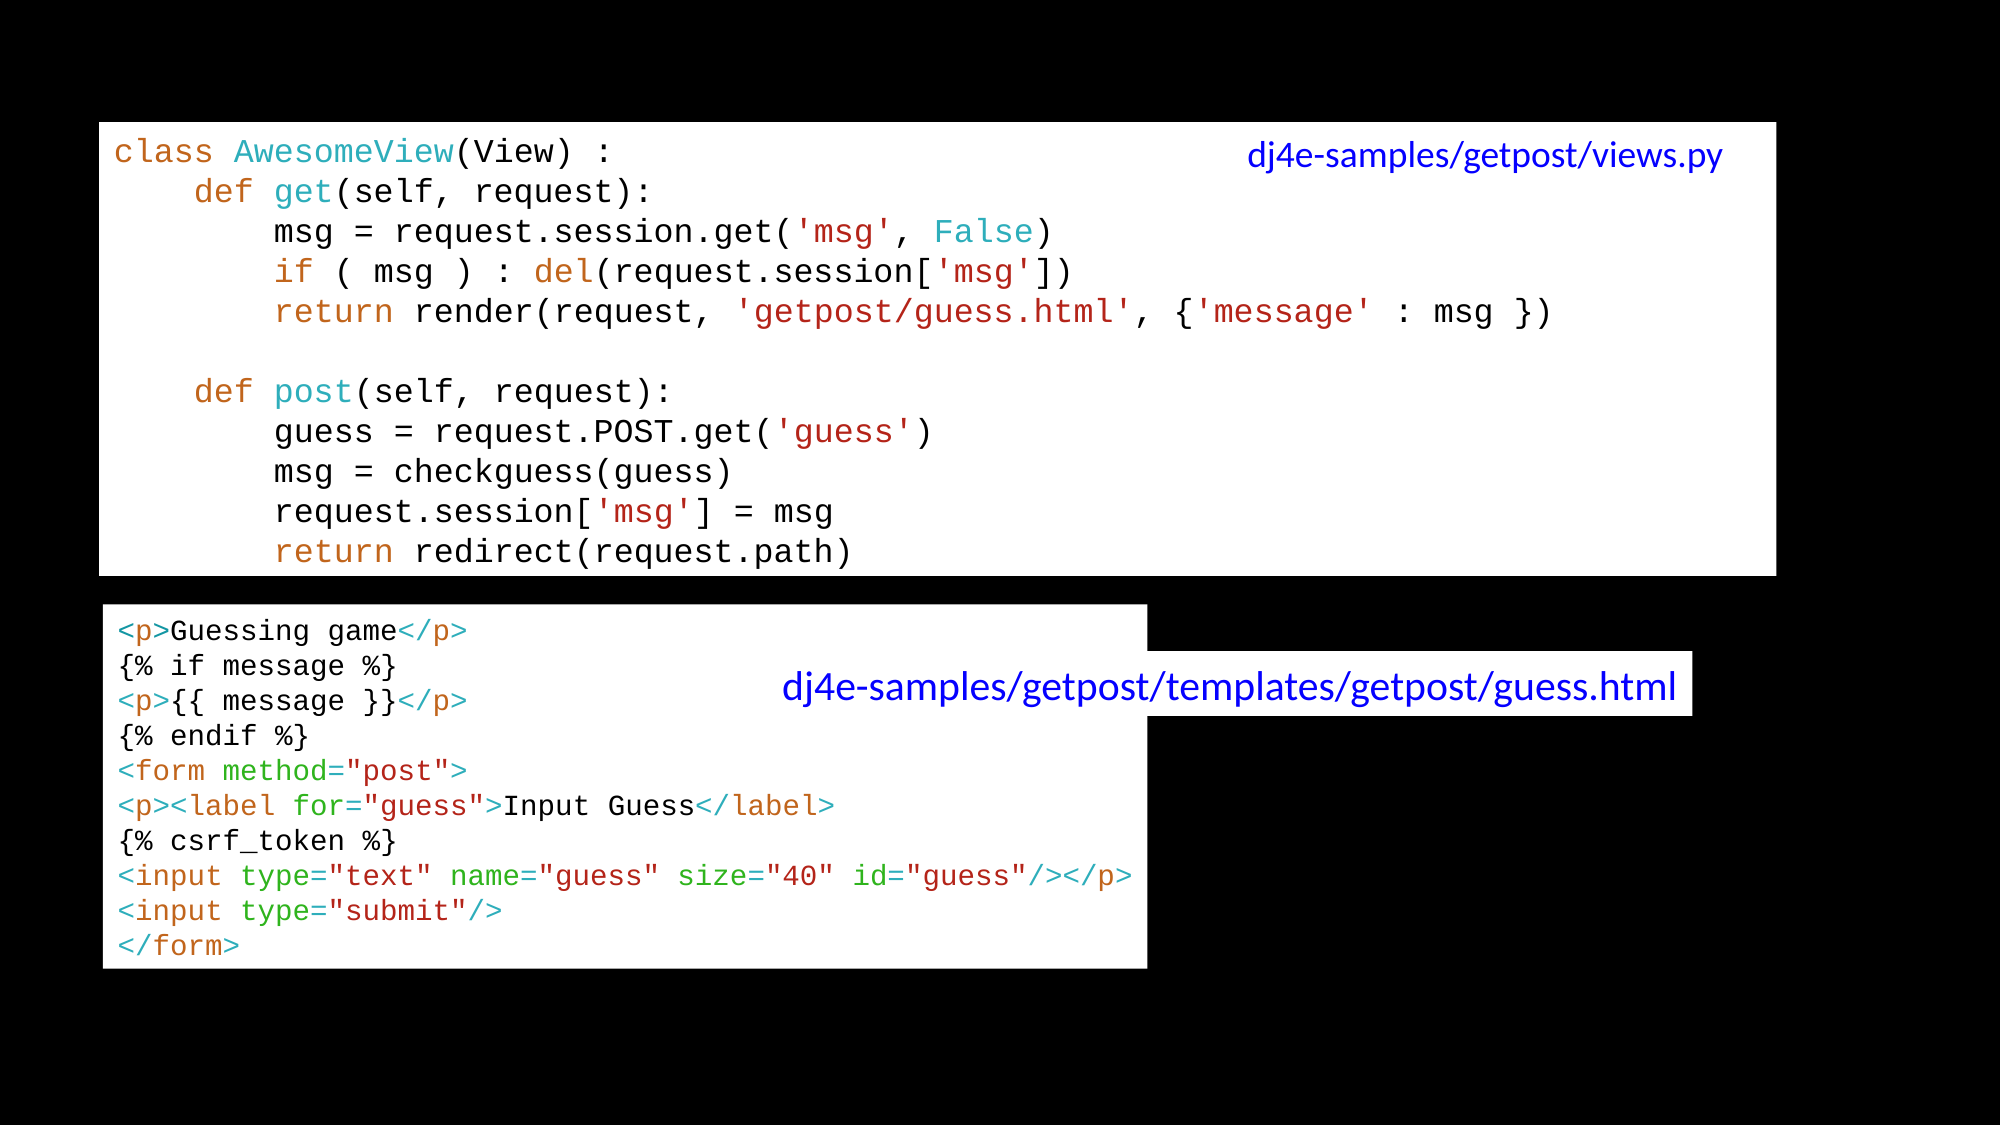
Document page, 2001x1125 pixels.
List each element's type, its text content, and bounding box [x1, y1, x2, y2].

text_box dj4e-samples/getpost/views.py [1232, 122, 1739, 182]
text_box class AwesomeView(View) : def get(self, request): msg = request.session.get('msg', False) if ( msg ) : del(request.session['msg']) return render(request, 'getpost/guess.html', {'message' : msg }) def post(self, request): guess = request.POST.get('guess') msg = checkguess(guess) request.session['msg'] = msg return redirect(request.path) [99, 122, 1777, 576]
text_box dj4e-samples/getpost/templates/getpost/guess.html [767, 651, 1693, 716]
text_box <p>Guessing game</p> {% if message %} <p>{{ message }}</p> {% endif %} <form method="post"> <p><label for="guess">Input Guess</label> {% csrf_token %} <input type="text" name="guess" size="40" id="guess"/></p> <input type="submit"/> </form> [102, 604, 1148, 969]
